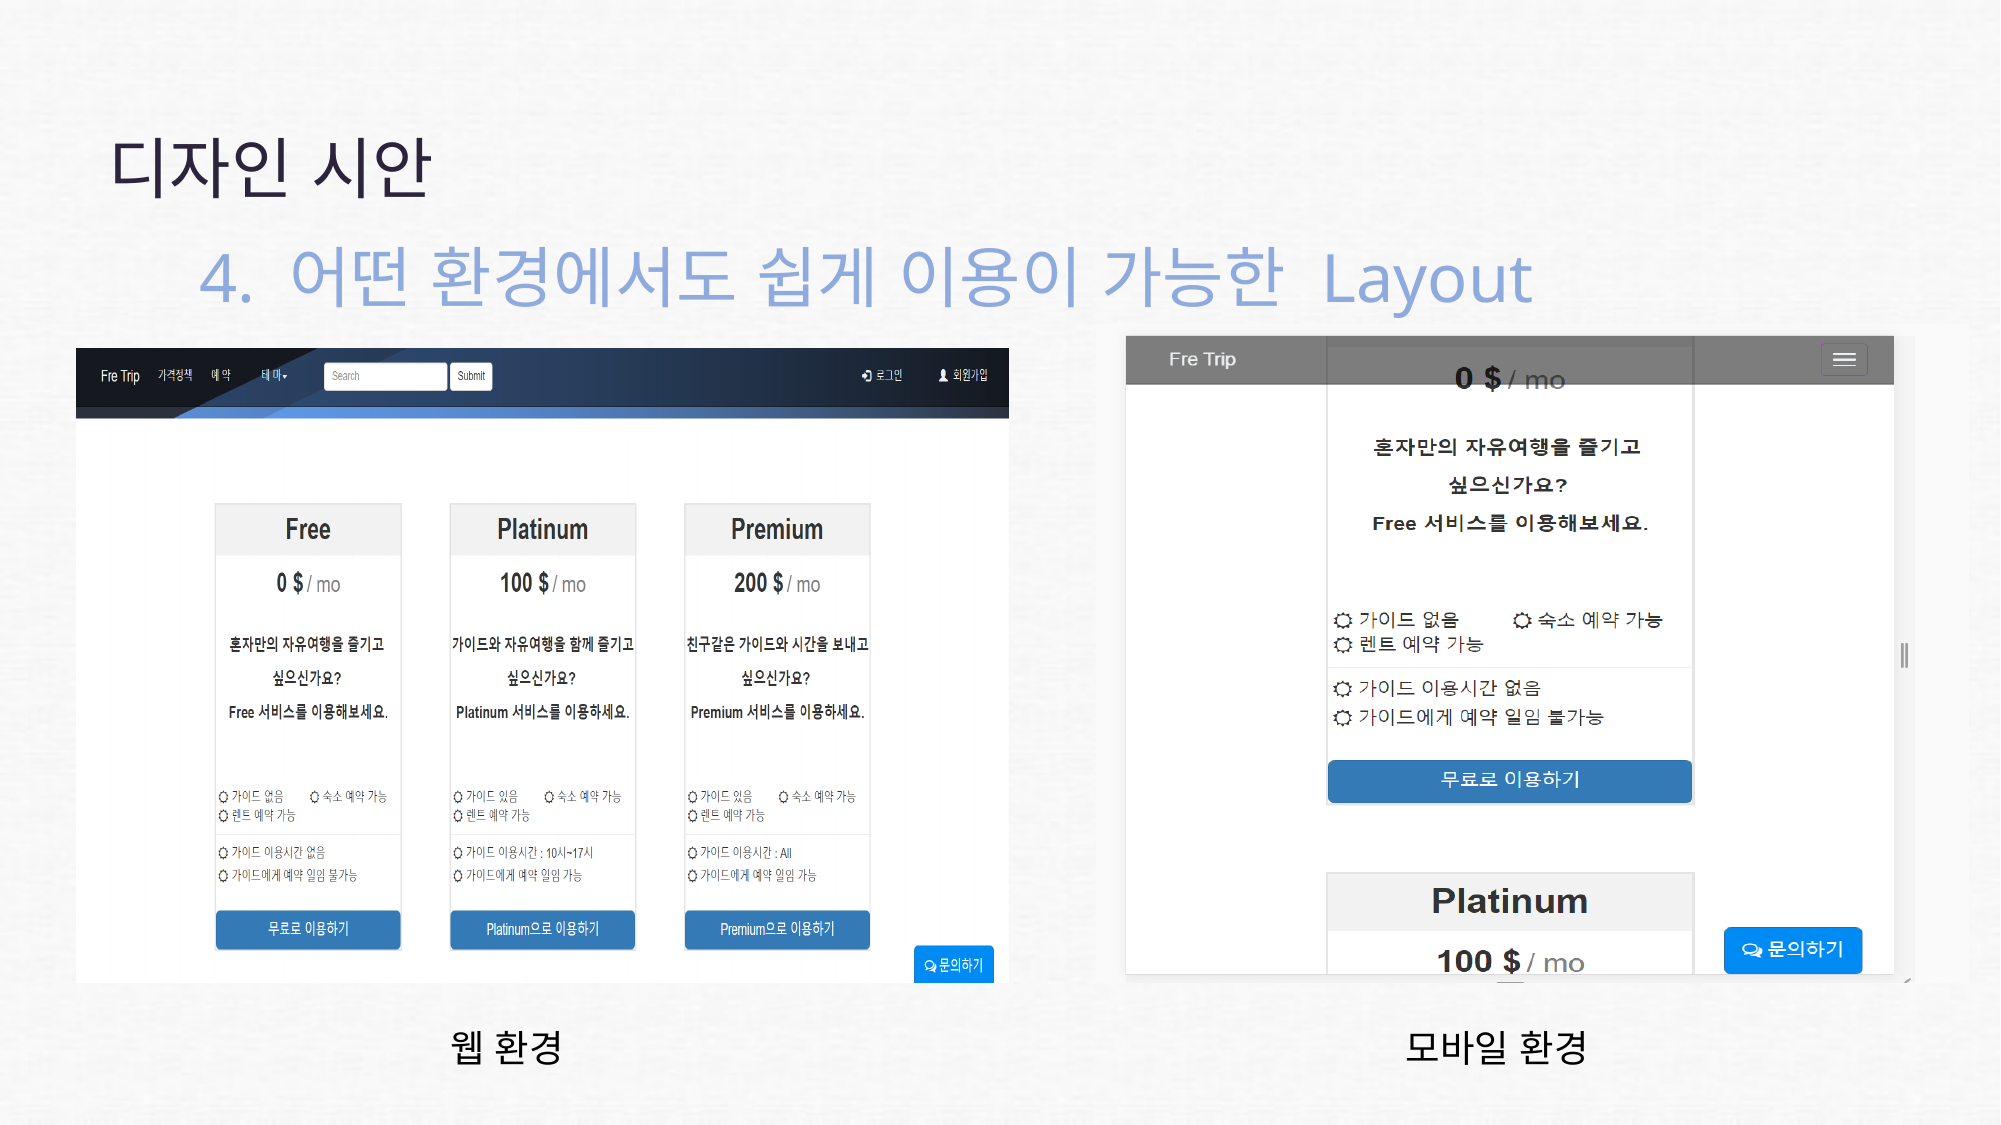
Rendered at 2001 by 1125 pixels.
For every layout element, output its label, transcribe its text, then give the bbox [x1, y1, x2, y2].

text_box 디자인 시안 [93, 79, 450, 214]
text_box 모바일 환경 [1390, 1017, 2000, 1078]
text_box 4. 어떤 환경에서도 쉽게 이용이 가능한 Layout [184, 228, 1558, 324]
text_box 웹 환경 [435, 1017, 1128, 1078]
picture [0, 0, 2001, 1125]
